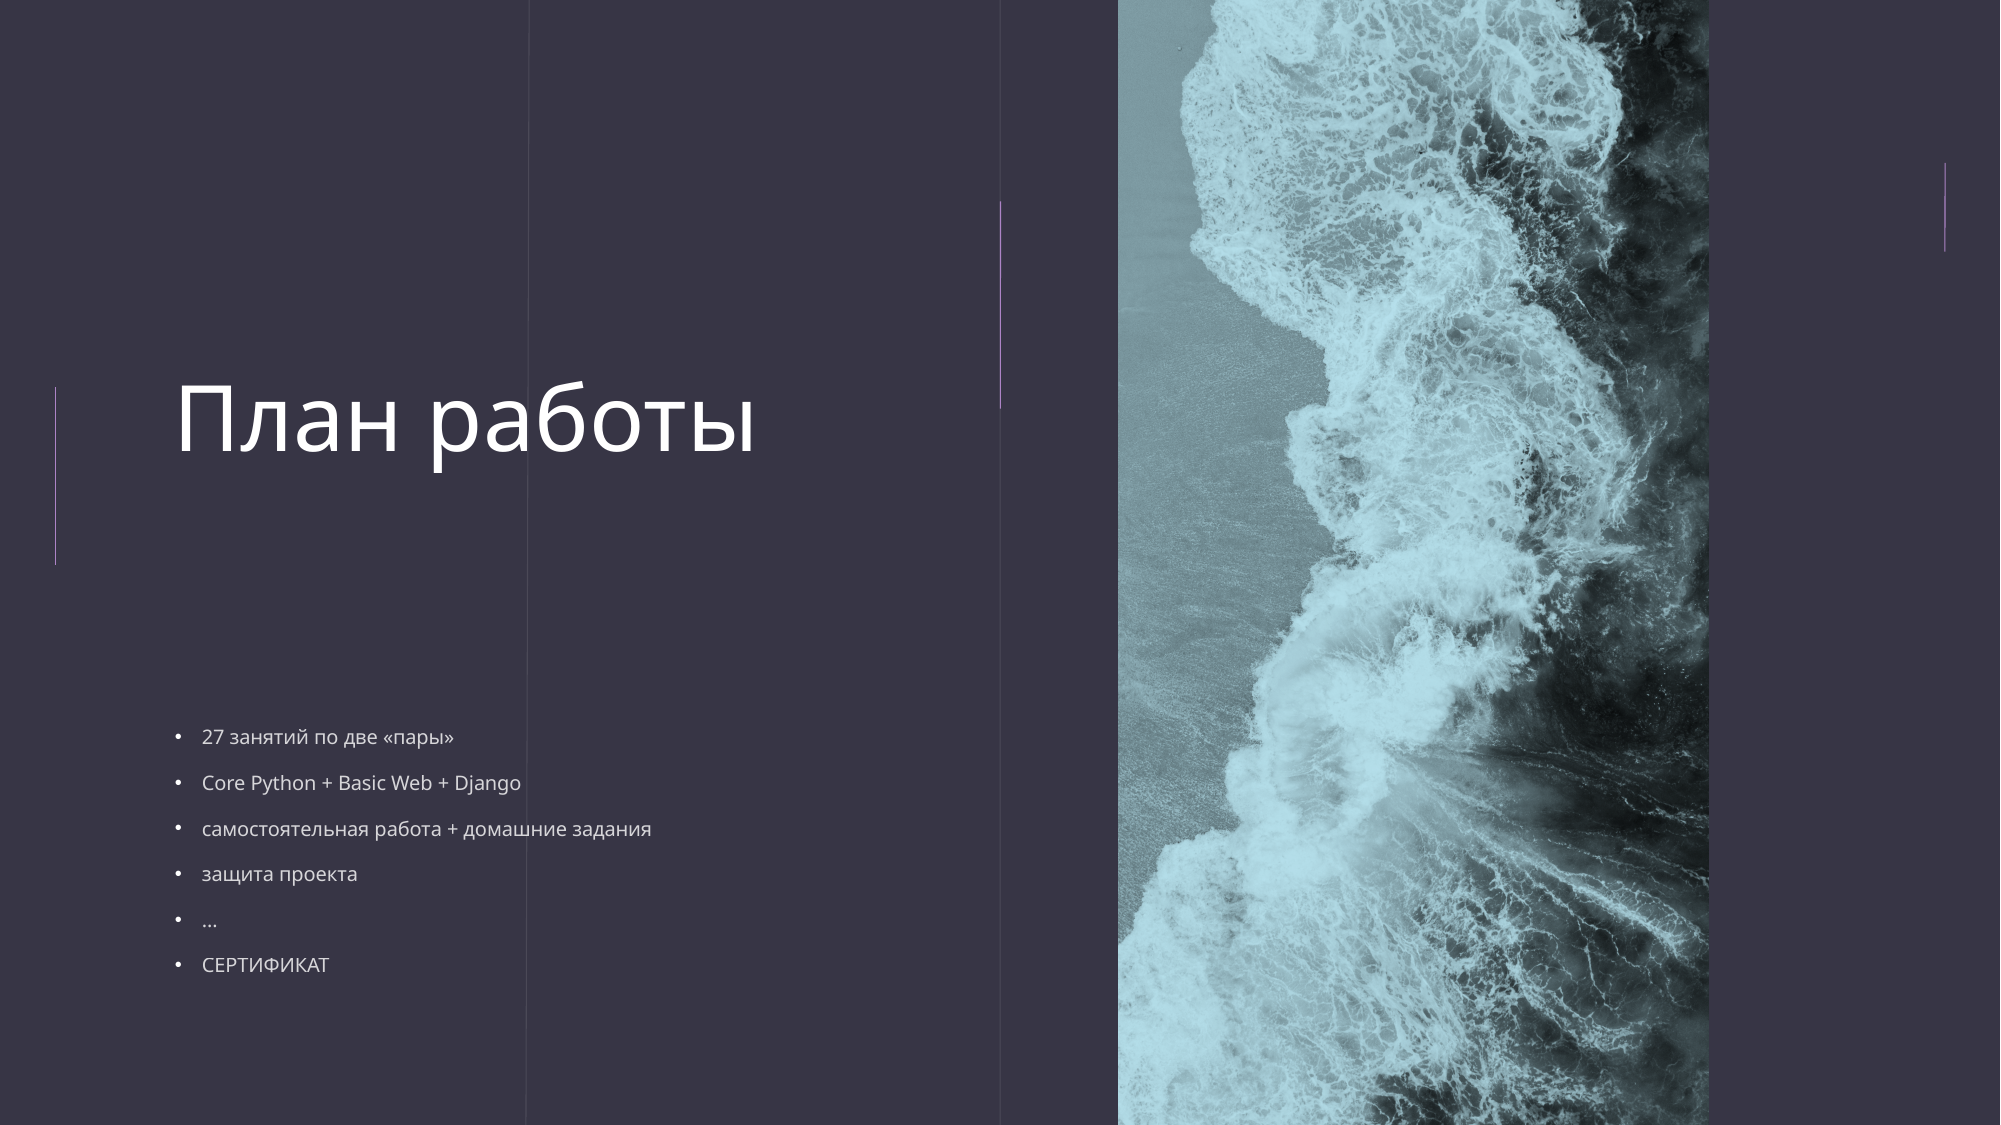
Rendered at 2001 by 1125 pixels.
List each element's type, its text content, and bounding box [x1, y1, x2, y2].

list 27 занятий по две «пары» Core Python + Basic Web + Django самостоятельная работа + домашние задания защита проекта … СЕРТИФИКАТ [174, 713, 882, 980]
picture [1118, 0, 1709, 1125]
title План работы [173, 266, 1118, 563]
